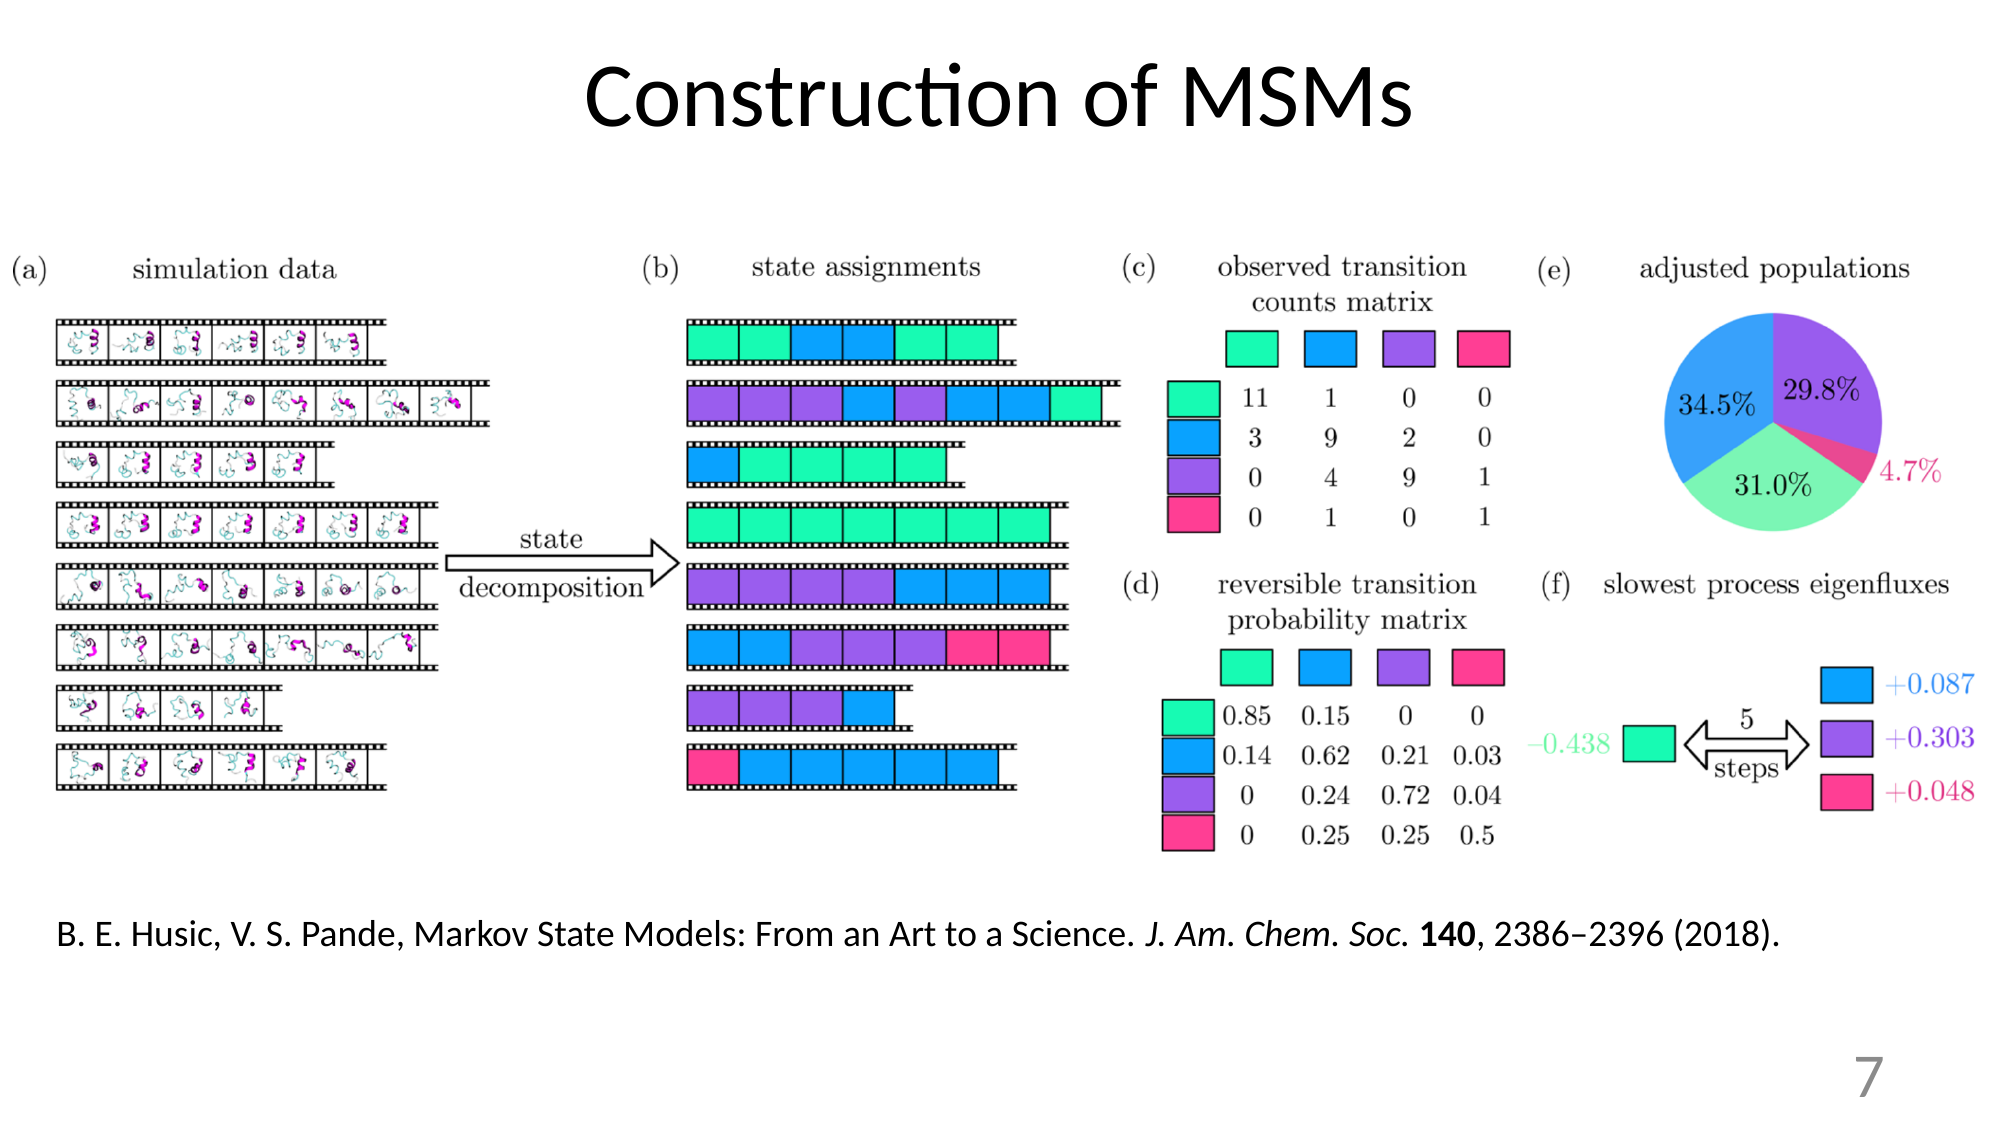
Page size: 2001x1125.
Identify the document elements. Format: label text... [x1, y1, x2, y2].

text_box B. E. Husic, V. S. Pande, Markov State Models: From an Art to a Science. J. Am. Chem. Soc. 140, 2386–2396 (2018). [41, 901, 1900, 962]
title Construction of MSMs [99, 0, 1900, 179]
picture [0, 242, 2000, 883]
slide_number 7 [1433, 1042, 1900, 1103]
